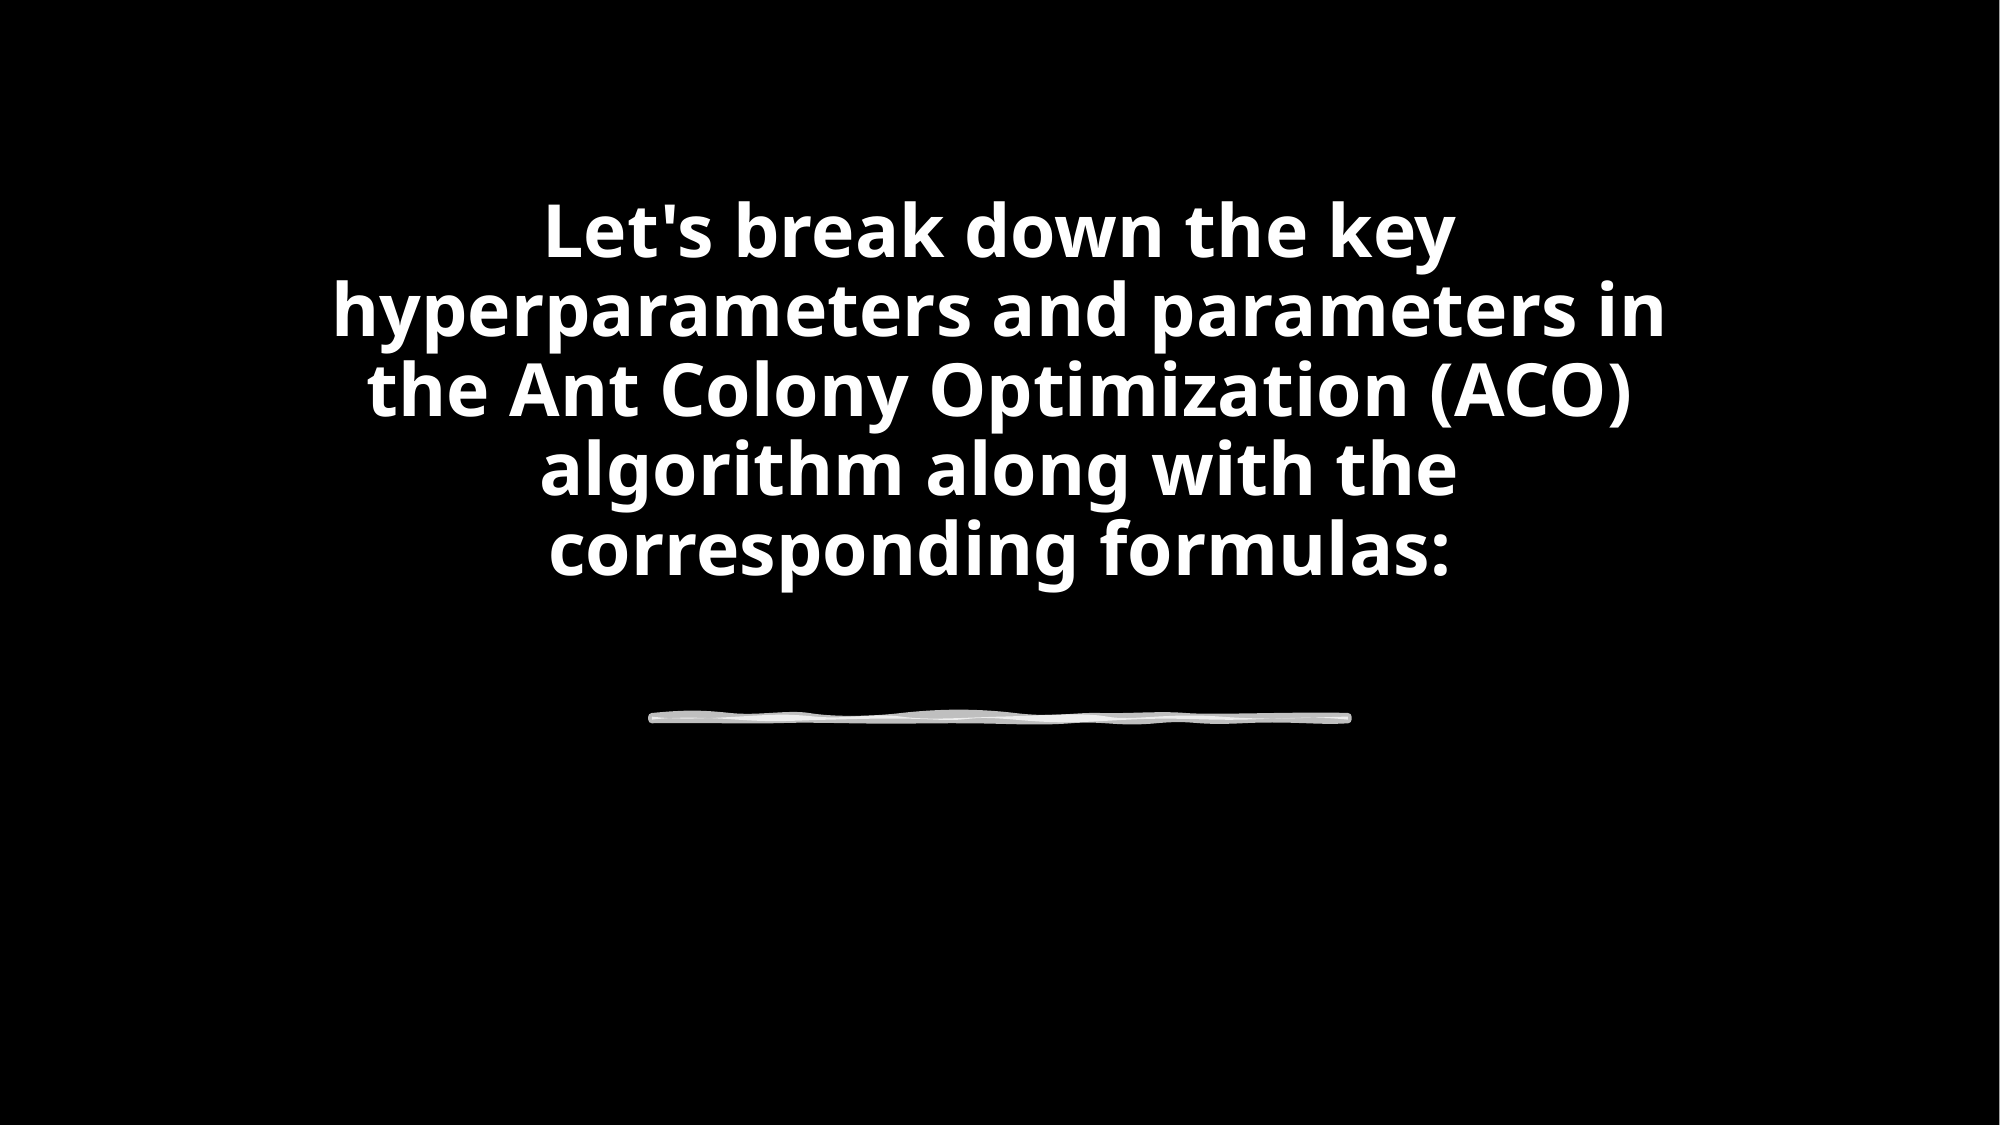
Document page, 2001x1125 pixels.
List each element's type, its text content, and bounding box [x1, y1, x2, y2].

text_box [650, 712, 1350, 723]
title Let's break down the key hyperparameters and parameters in the Ant Colony Optimization (ACO) algorithm along with the corresponding formulas: [249, 184, 1750, 687]
text_box [0, 0, 2000, 1125]
